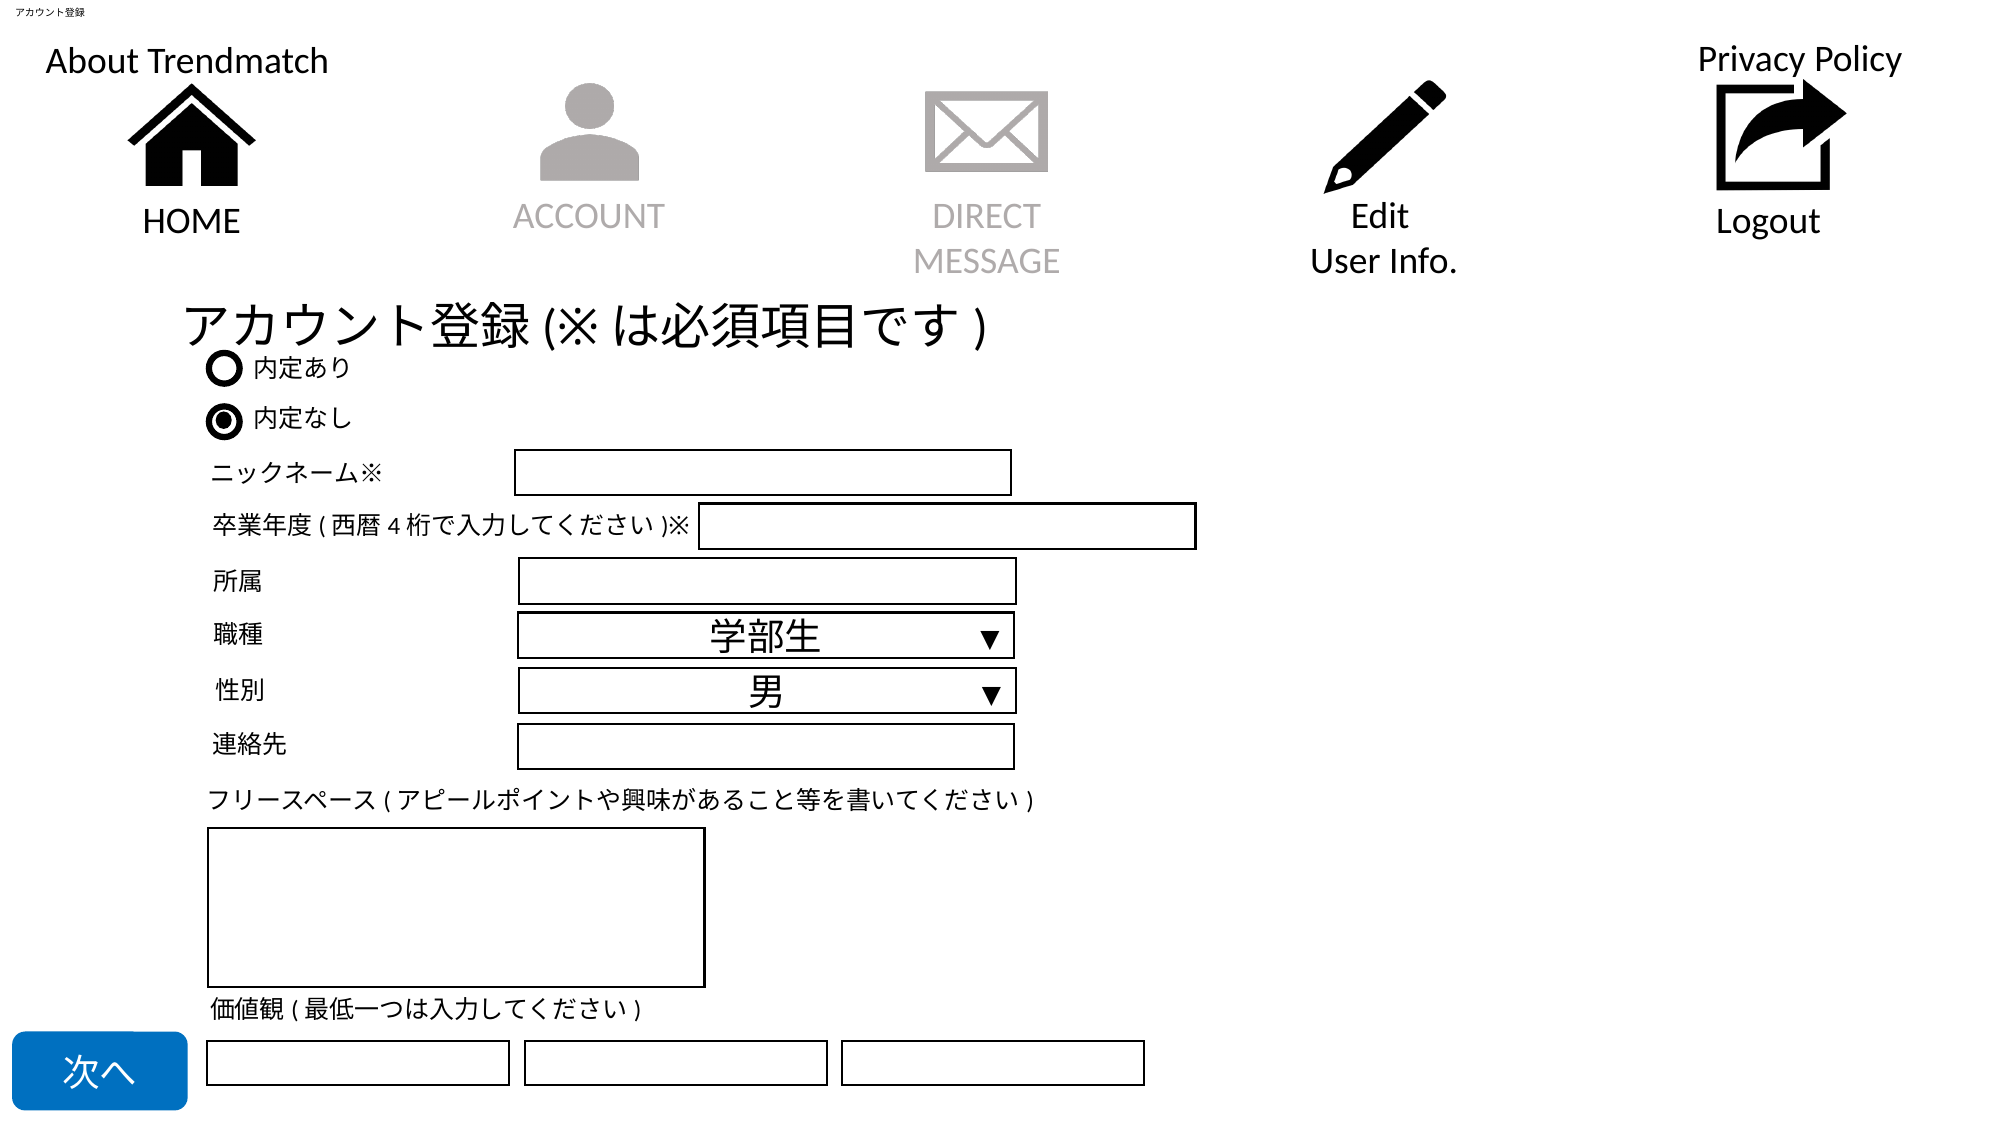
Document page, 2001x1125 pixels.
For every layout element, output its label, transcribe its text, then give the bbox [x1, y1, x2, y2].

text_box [197, 721, 1014, 770]
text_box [197, 501, 1196, 549]
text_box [199, 611, 1015, 661]
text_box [98, 63, 1902, 281]
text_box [200, 666, 1016, 717]
text_box 次へ [11, 1030, 189, 1112]
text_box アカウント登録(※は必須項目です) [164, 287, 1004, 363]
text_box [208, 345, 472, 441]
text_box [195, 985, 1145, 1085]
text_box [191, 777, 1132, 988]
text_box Privacy Policy [1683, 26, 1918, 86]
text_box About Trendmatch [30, 28, 345, 89]
title アカウント登録 [0, 0, 275, 26]
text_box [195, 449, 1012, 496]
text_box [199, 557, 1016, 604]
